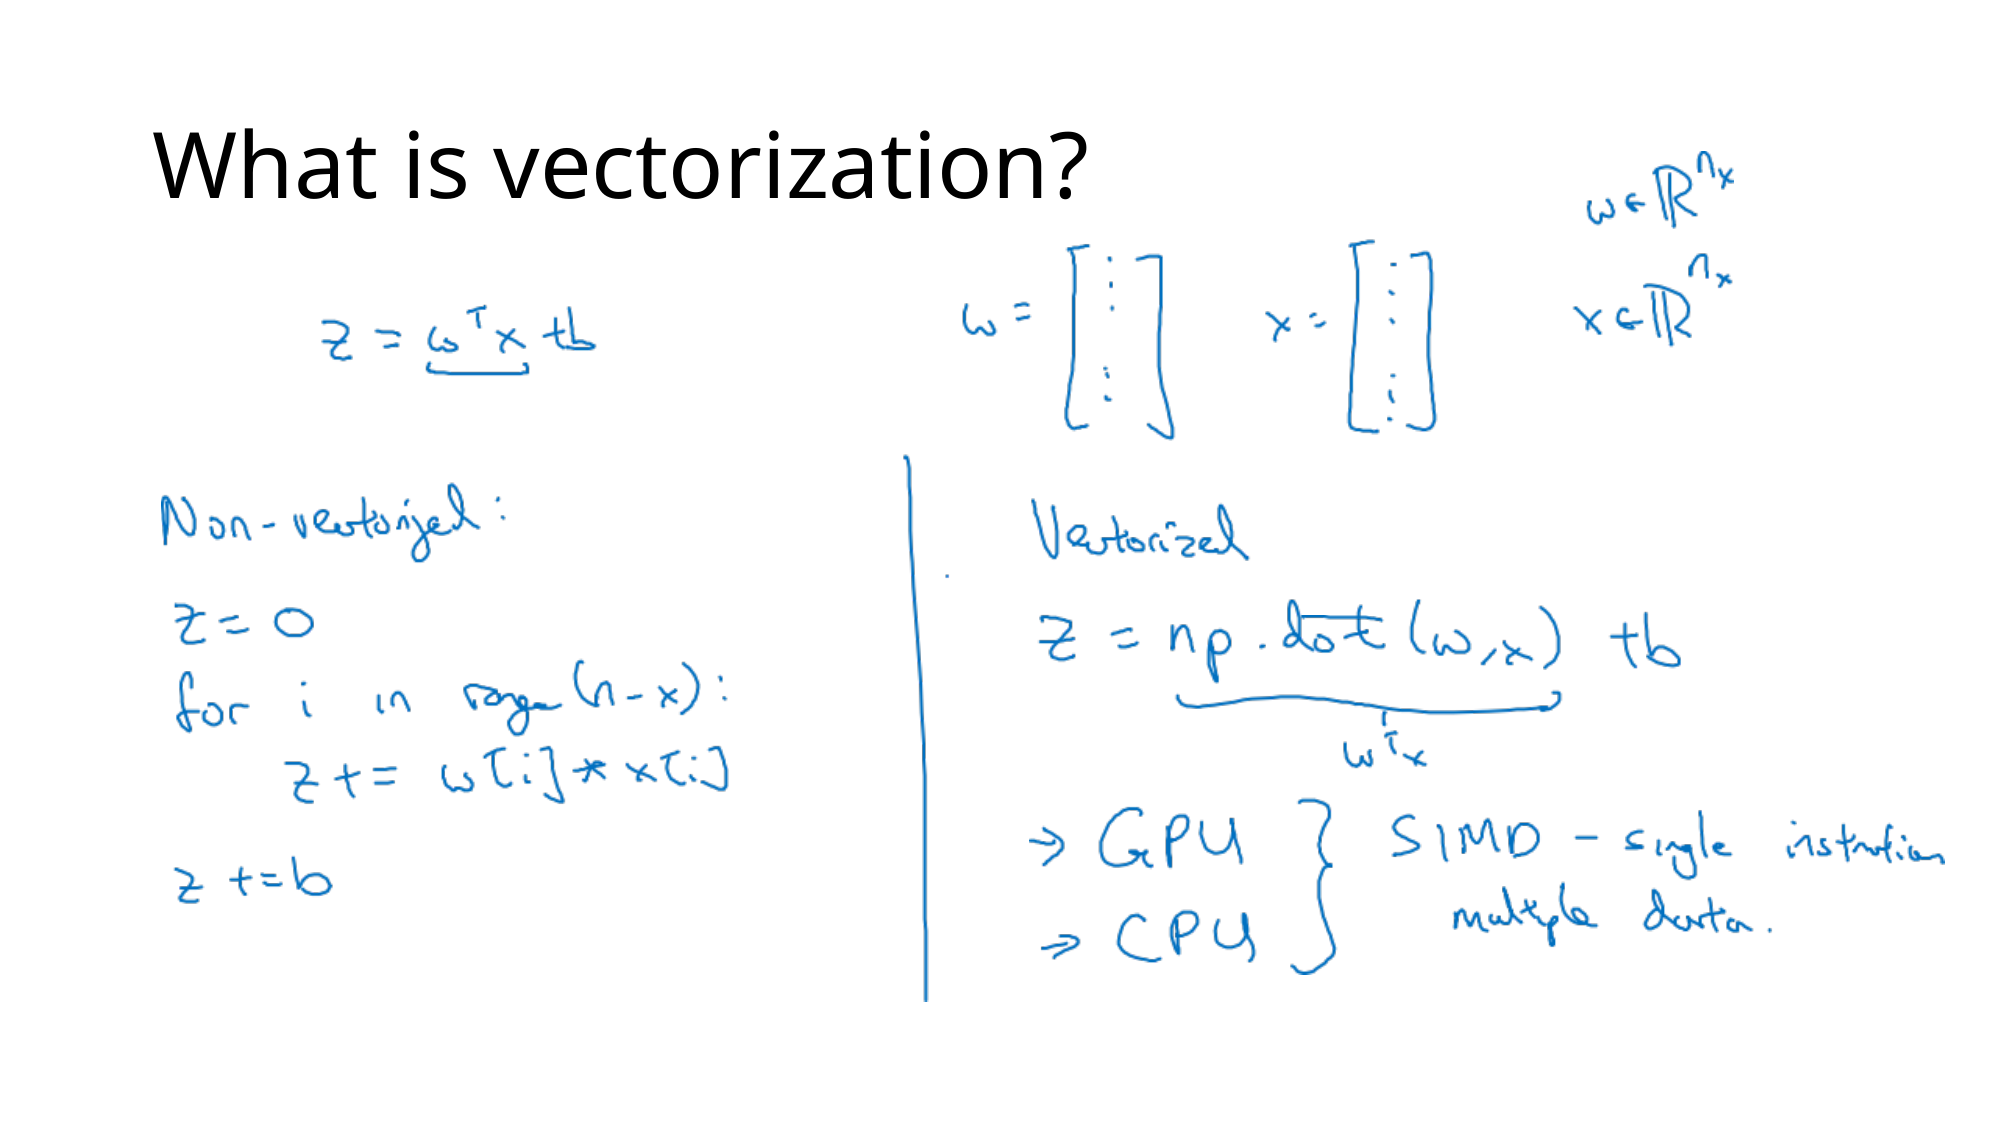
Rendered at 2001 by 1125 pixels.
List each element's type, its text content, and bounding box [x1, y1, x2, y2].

text_box What is vectorization? [137, 59, 1863, 277]
picture [161, 151, 1945, 1002]
